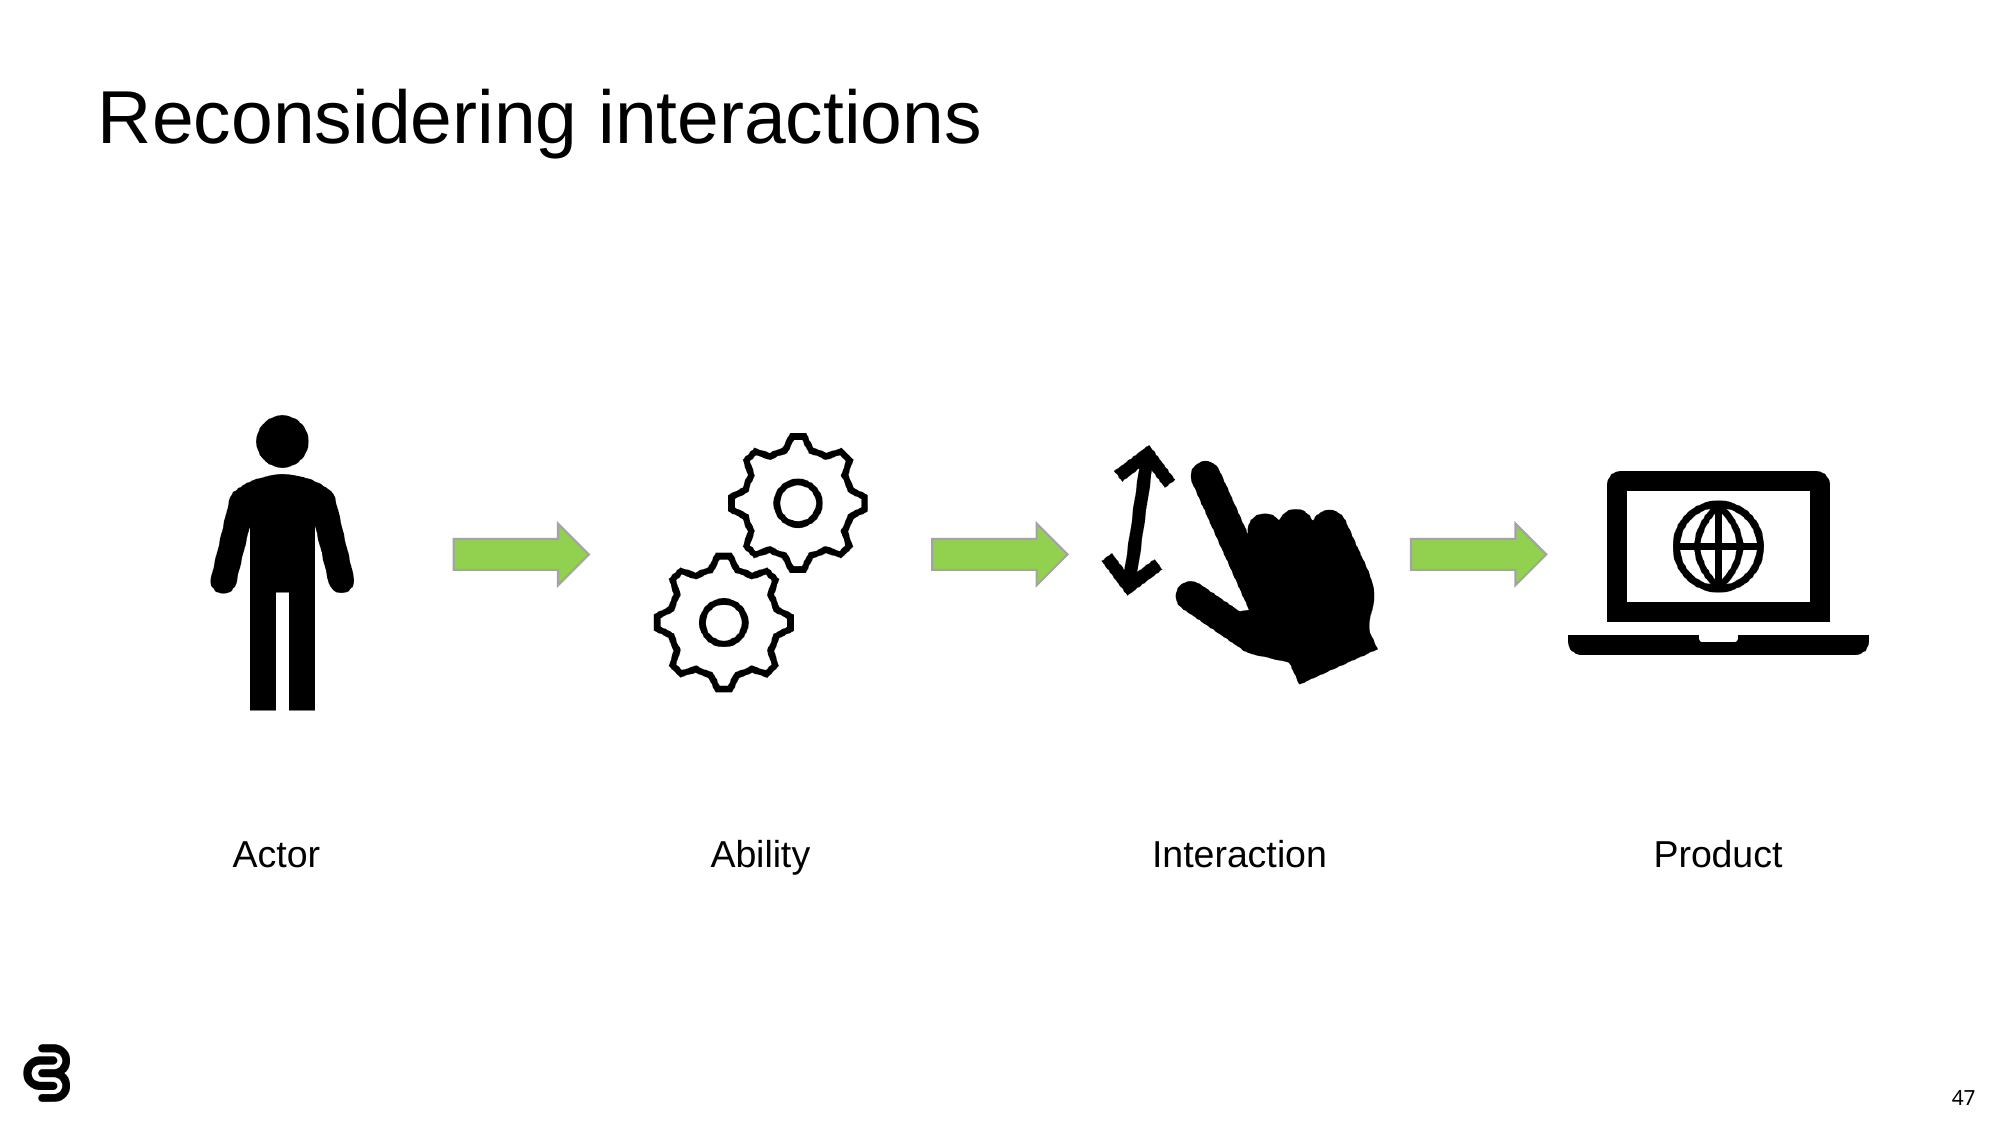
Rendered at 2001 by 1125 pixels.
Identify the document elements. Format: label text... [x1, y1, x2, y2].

picture [23, 1044, 70, 1102]
picture [125, 405, 439, 720]
text_box [452, 521, 591, 588]
picture [1082, 405, 1397, 720]
text_box Ability [639, 823, 882, 883]
text_box Actor [155, 823, 398, 883]
picture [603, 405, 918, 720]
text_box [931, 521, 1070, 588]
picture [1561, 405, 1875, 720]
text_box [1409, 521, 1548, 588]
title Reconsidering interactions [82, 48, 1936, 191]
text_box Interaction [1118, 823, 1360, 883]
text_box Product [1597, 823, 1839, 883]
